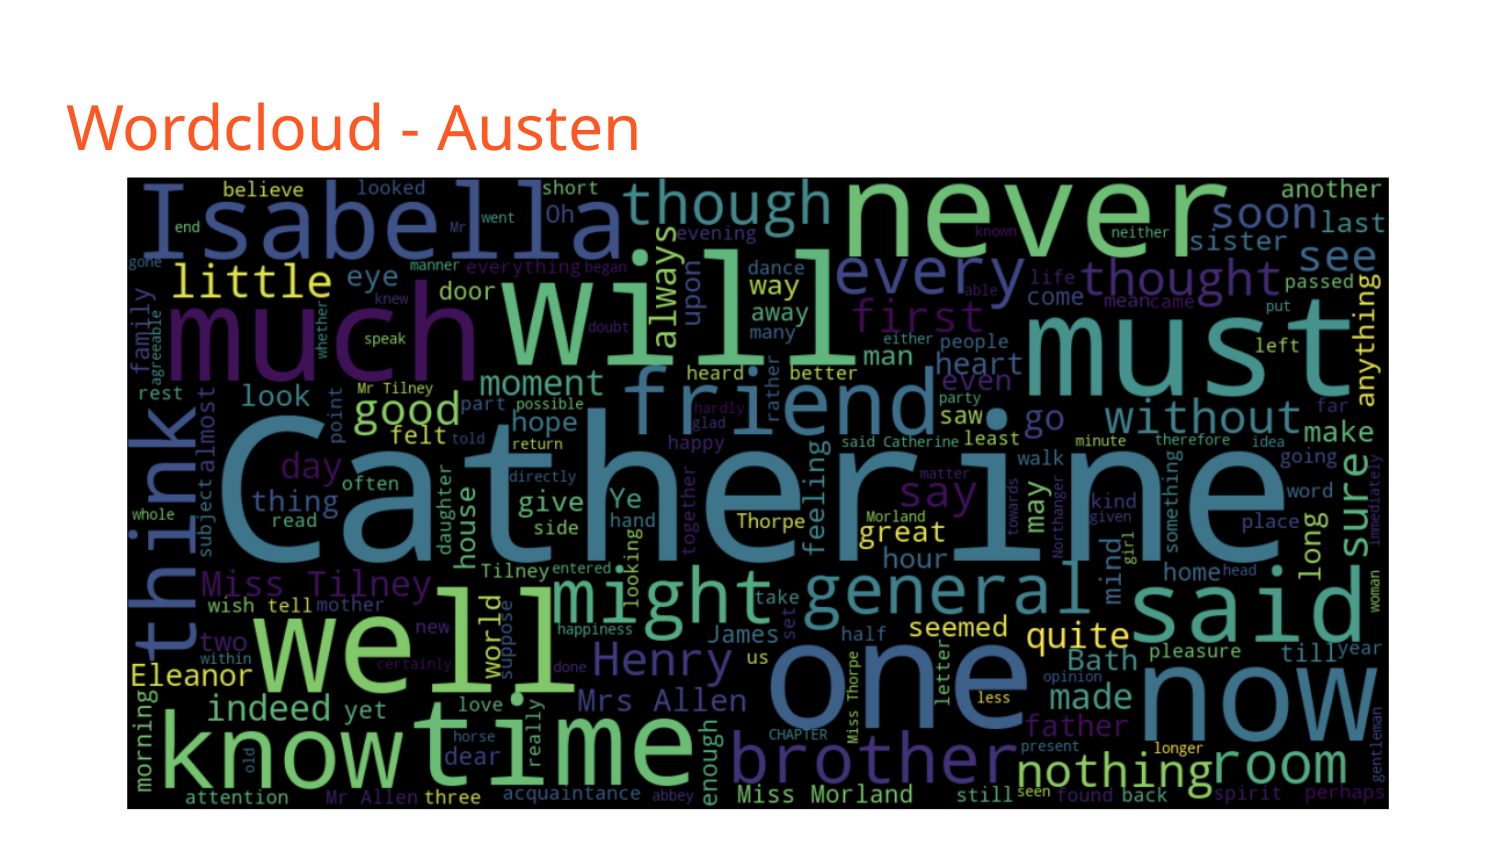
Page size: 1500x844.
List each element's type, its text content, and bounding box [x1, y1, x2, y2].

title Wordcloud - Austen [51, 72, 1449, 167]
picture [89, 166, 1411, 837]
